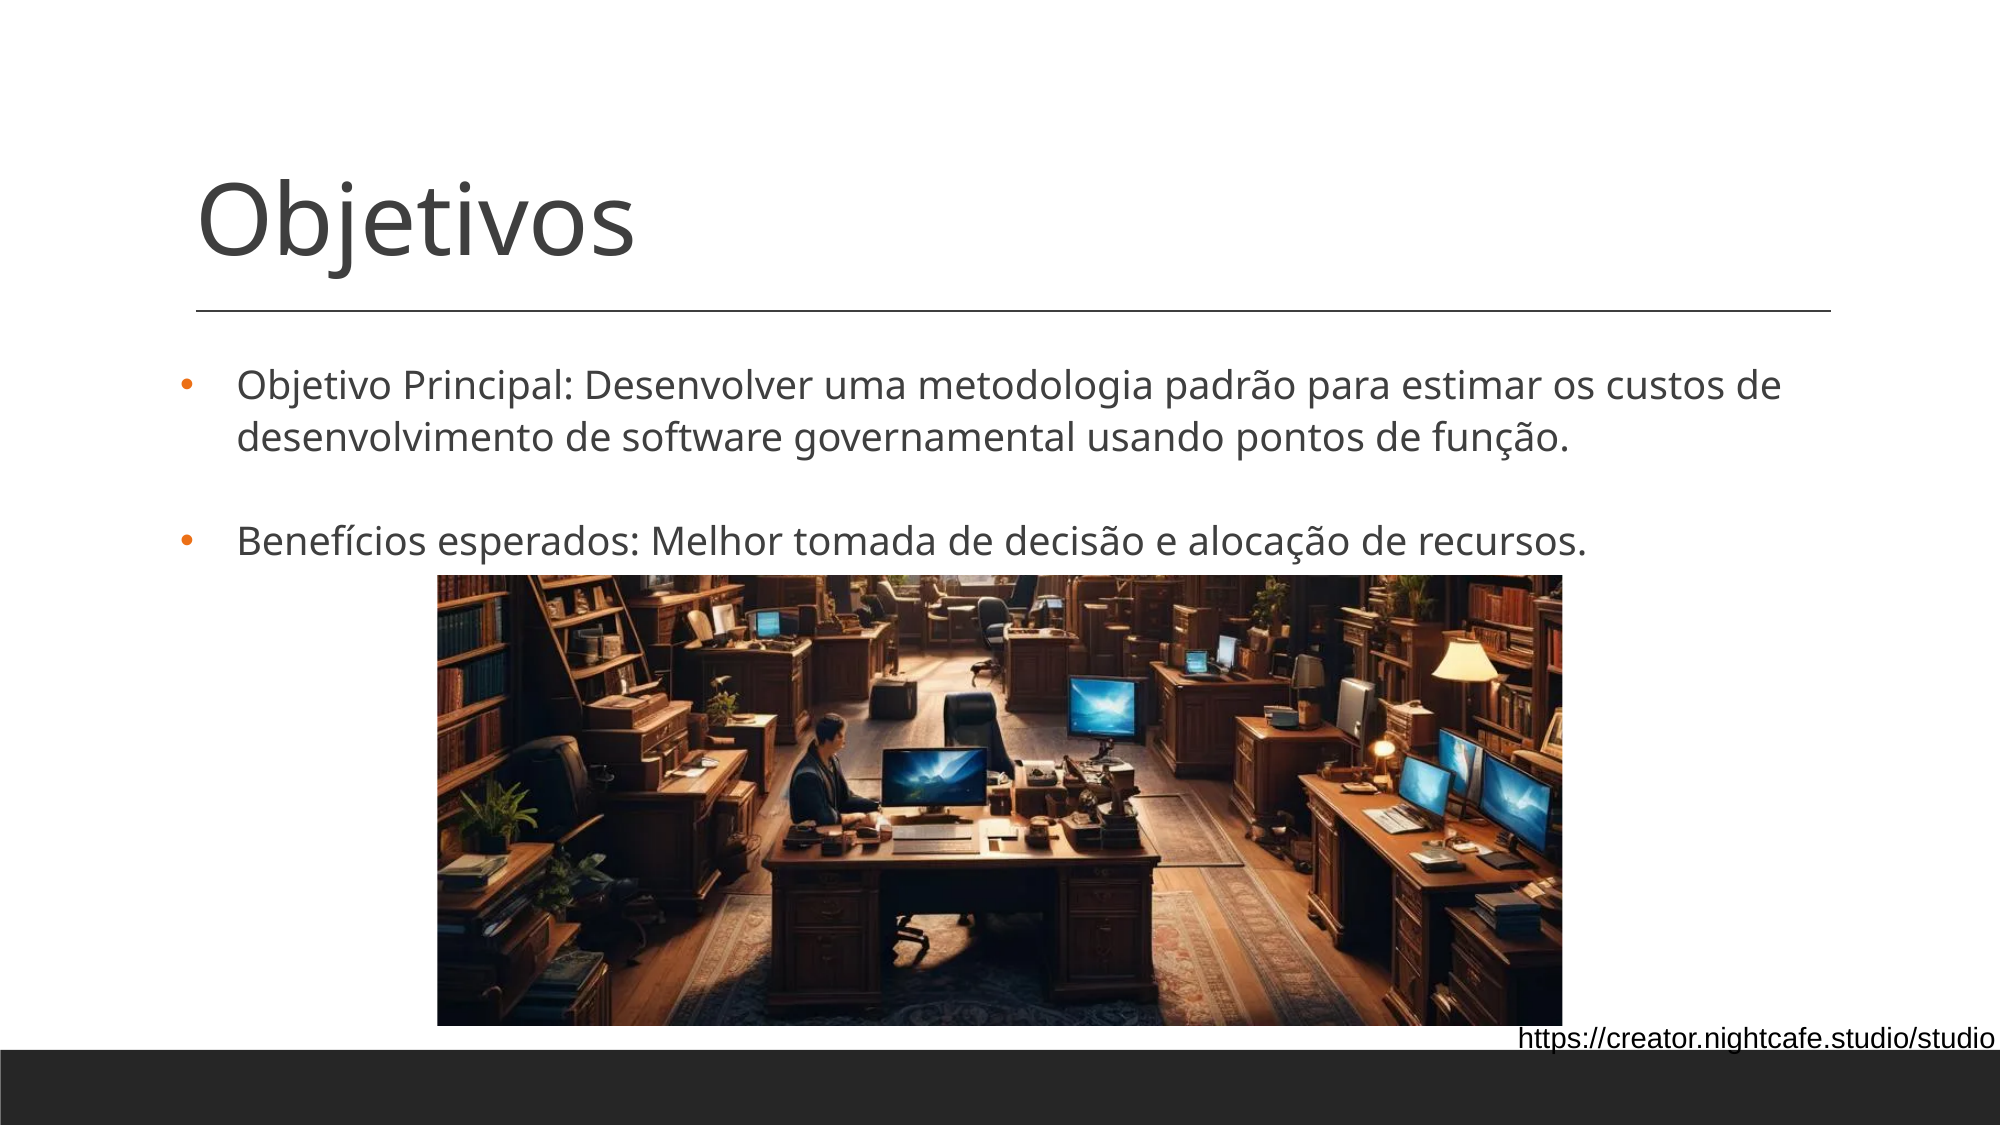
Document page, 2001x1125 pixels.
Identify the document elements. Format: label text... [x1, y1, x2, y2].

list Objetivo Principal: Desenvolver uma metodologia padrão para estimar os custos de desenvolvimento de software governamental usando pontos de função. Benefícios esperados: Melhor tomada de decisão e alocação de recursos. [180, 347, 1830, 963]
text_box https://creator.nightcafe.studio/studio [1503, 1012, 2000, 1062]
picture [437, 575, 1563, 1026]
title Objetivos [180, 47, 1830, 285]
